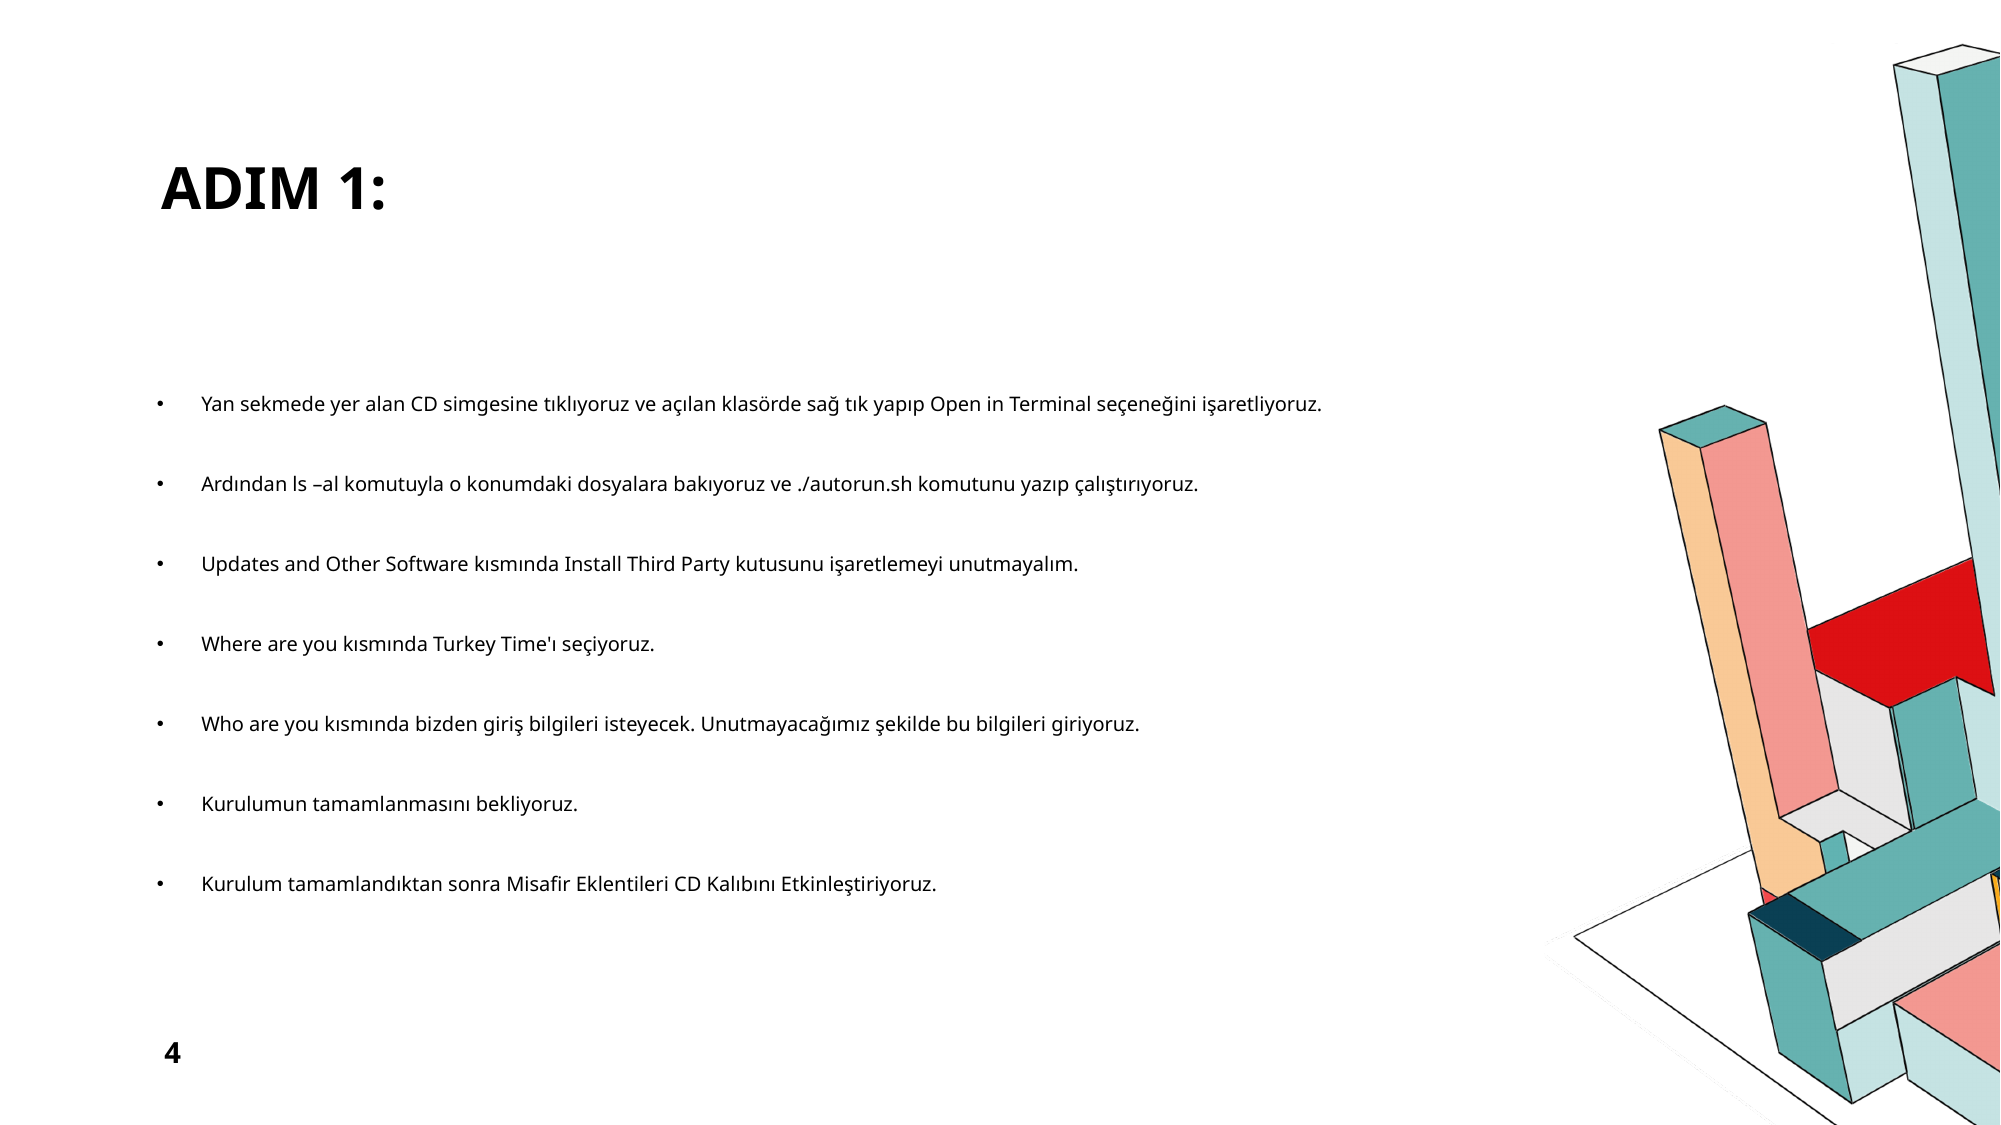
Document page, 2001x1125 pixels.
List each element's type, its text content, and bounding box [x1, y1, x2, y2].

title Adım 1: [146, 11, 1508, 230]
slide_number 4 [149, 1024, 588, 1085]
picture [1544, 43, 2000, 1125]
list Yan sekmede yer alan CD simgesine tıklıyoruz ve açılan klasörde sağ tık yapıp Open in Terminal seçeneğini işaretliyoruz. Ardından ls –al komutuyla o konumdaki dosyalara bakıyoruz ve ./autorun.sh komutunu yazıp çalıştırıyoruz. Updates and Other Software kısmında Install Third Party kutusunu işaretlemeyi unutmayalım. Where are you kısmında Turkey Time'ı seçiyoruz. Who are you kısmında bizden giriş bilgileri isteyecek. Unutmayacağımız şekilde bu bilgileri giriyoruz. Kurulumun tamamlanmasını bekliyoruz. Kurulum tamamlandıktan sonra Misafir Eklentileri CD Kalıbını Etkinleştiriyoruz. [142, 339, 1508, 913]
